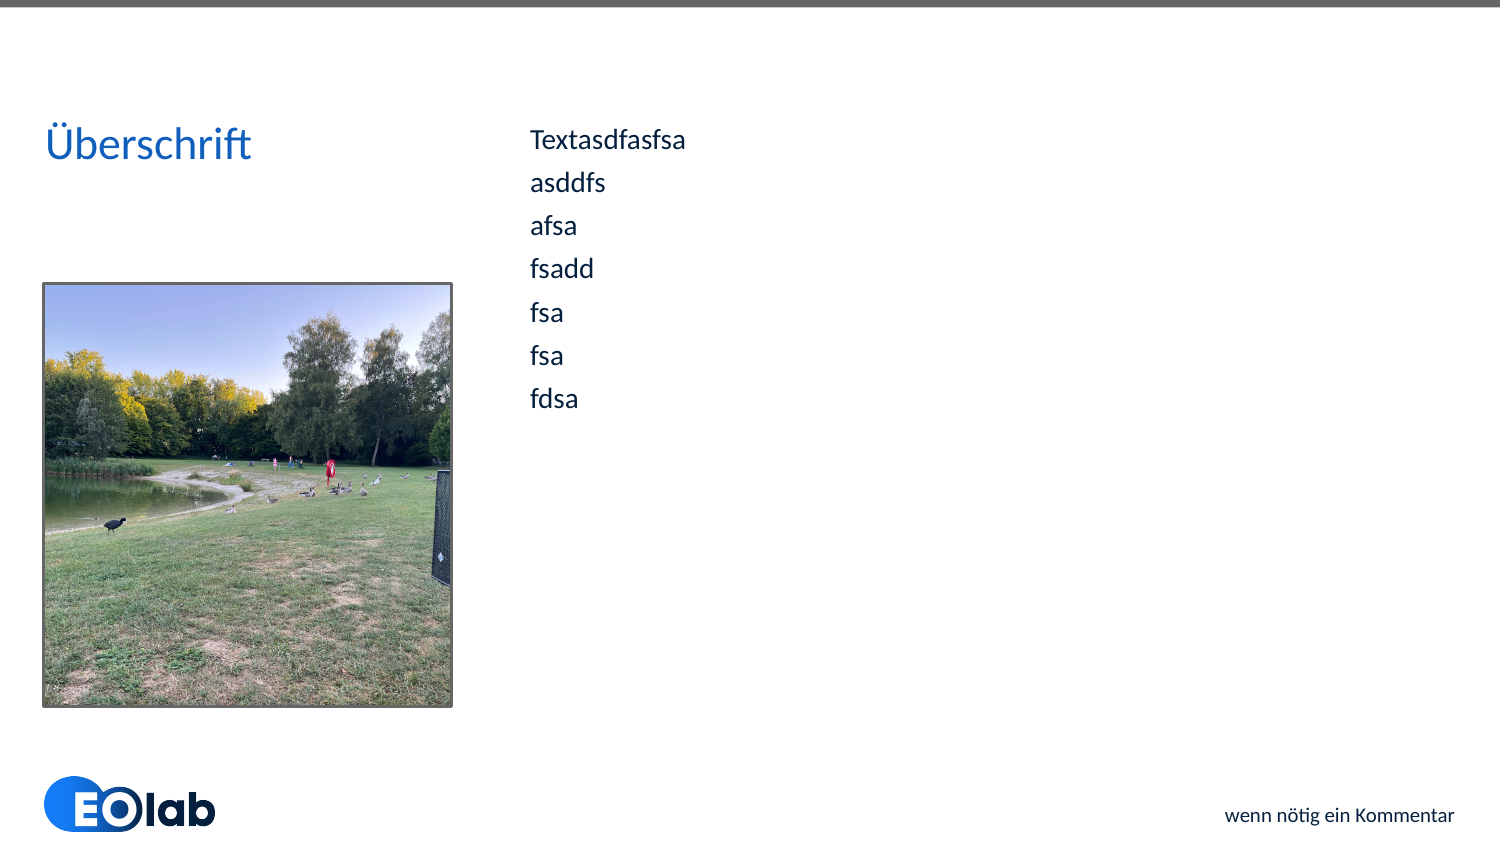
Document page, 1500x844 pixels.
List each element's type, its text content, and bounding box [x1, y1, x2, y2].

list Textasdfasfsa asddfs afsa fsadd fsa fsa fdsa [530, 120, 1456, 750]
picture [44, 776, 215, 832]
picture [44, 284, 451, 706]
list wenn nötig ein Kommentar [495, 795, 1455, 833]
title Überschrift [45, 120, 375, 237]
